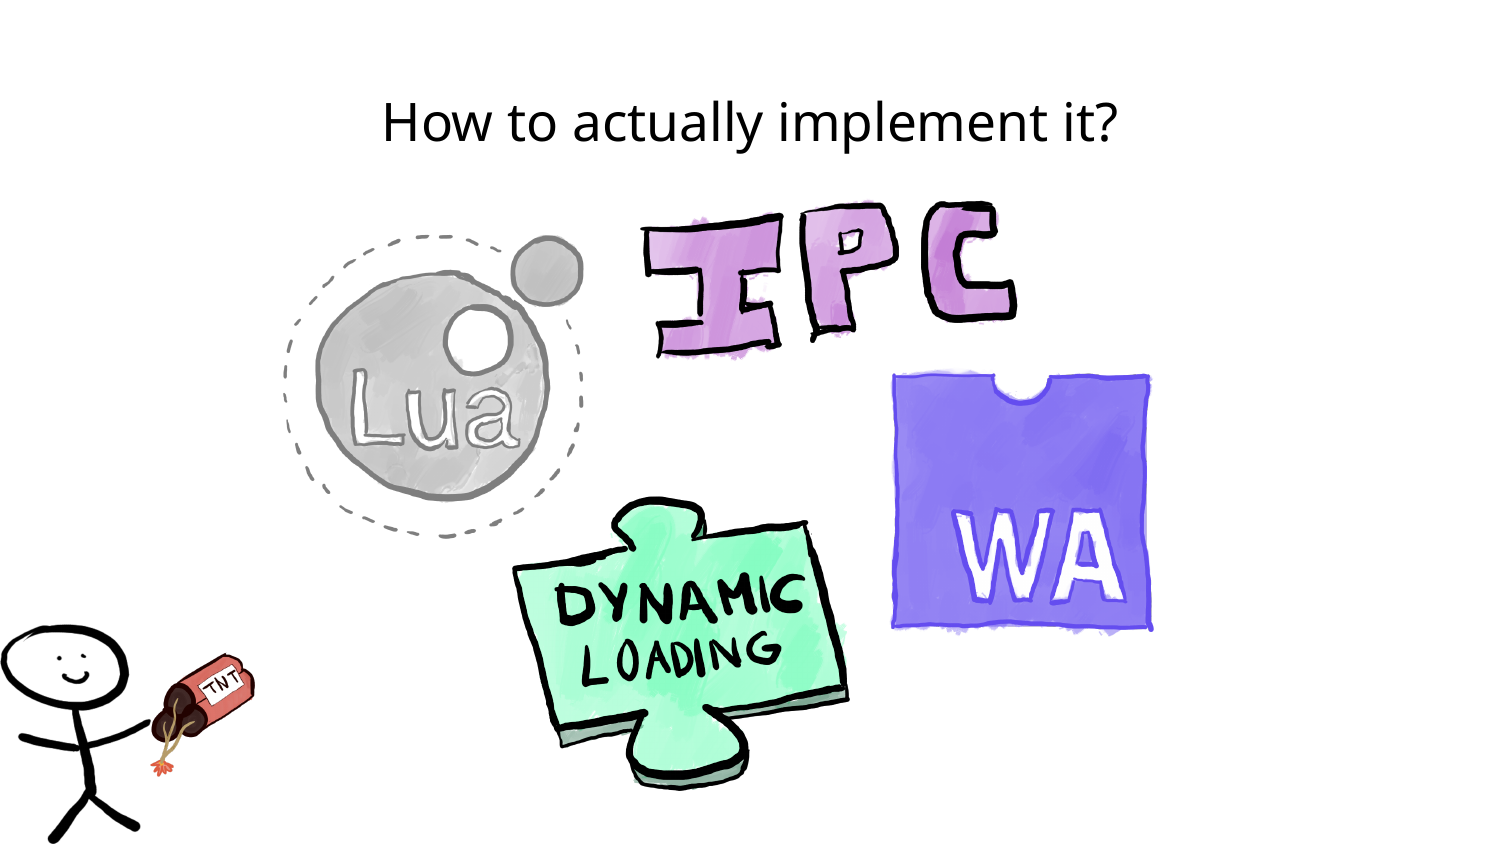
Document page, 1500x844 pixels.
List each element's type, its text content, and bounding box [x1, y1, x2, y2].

picture [283, 234, 850, 792]
picture [640, 198, 1018, 362]
title How to actually implement it? [51, 72, 1449, 167]
picture [889, 367, 1155, 637]
picture [0, 624, 255, 844]
